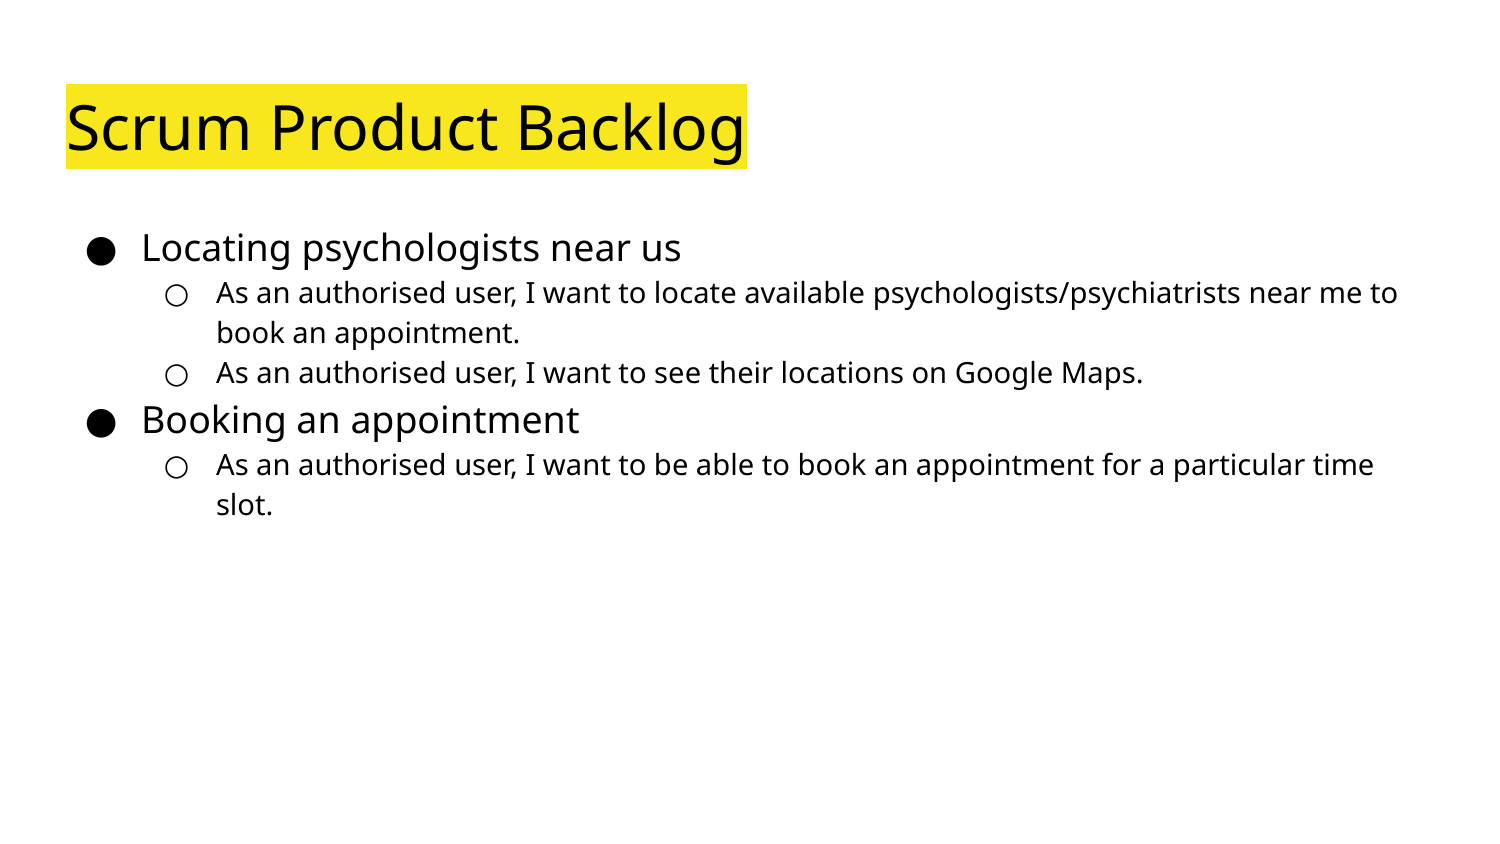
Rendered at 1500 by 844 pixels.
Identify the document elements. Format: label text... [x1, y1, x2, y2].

list Locating psychologists near us As an authorised user, I want to locate available psychologists/psychiatrists near me to book an appointment. As an authorised user, I want to see their locations on Google Maps. Booking an appointment As an authorised user, I want to be able to book an appointment for a particular time slot. [51, 202, 1449, 750]
title Scrum Product Backlog [51, 72, 1449, 167]
